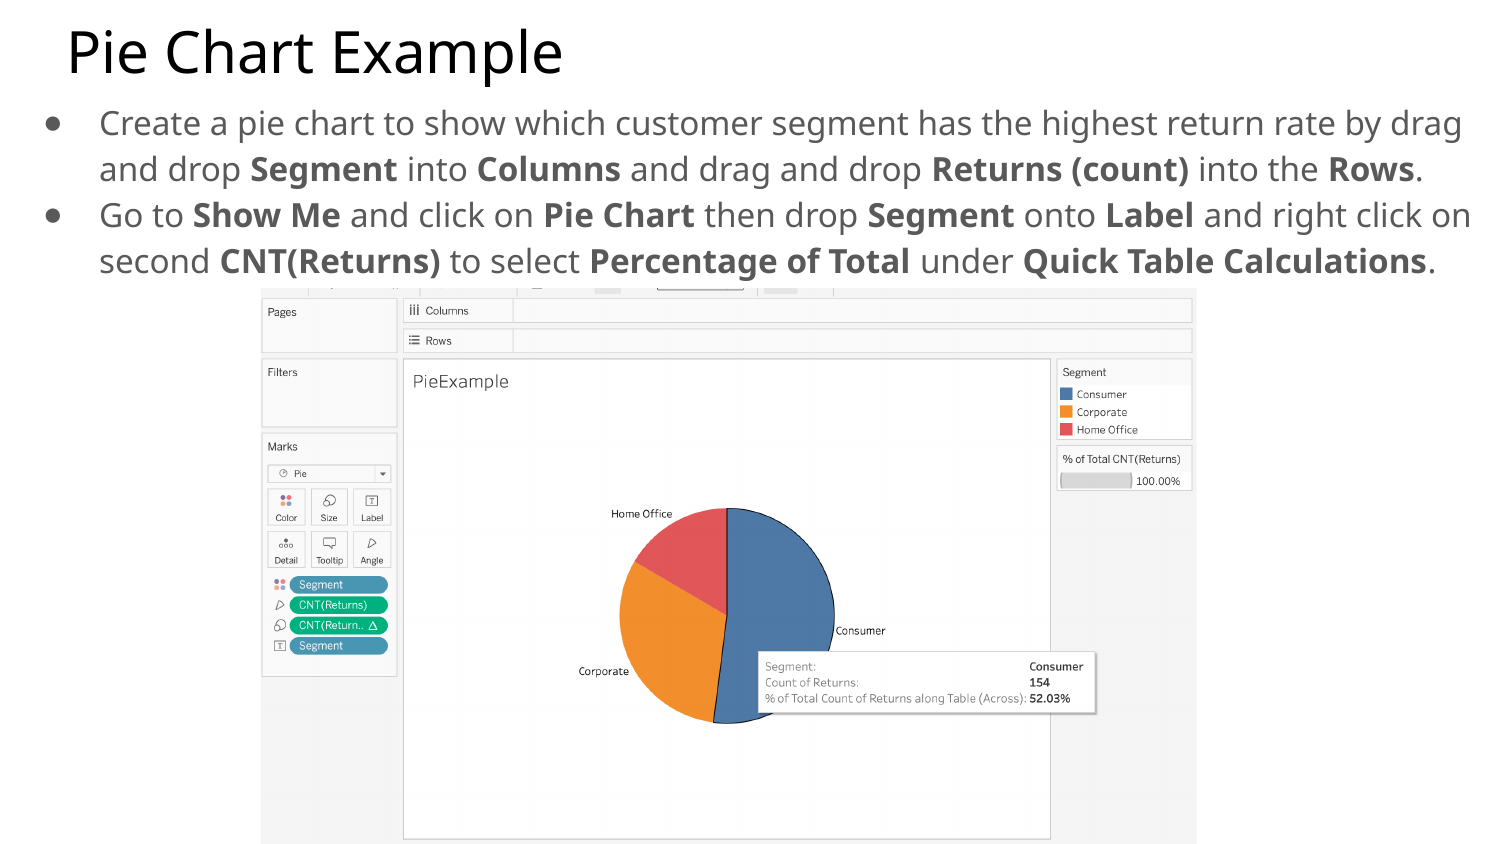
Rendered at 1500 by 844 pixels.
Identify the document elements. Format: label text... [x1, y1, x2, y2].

list Create a pie chart to show which customer segment has the highest return rate by drag and drop Segment into Columns and drag and drop Returns (count) into the Rows. Go to Show Me and click on Pie Chart then drop Segment onto Label and right click on second CNT(Returns) to select Percentage of Total under Quick Table Calculations. [9, 81, 1491, 642]
picture [260, 288, 1197, 844]
title Pie Chart Example [51, 0, 1449, 81]
